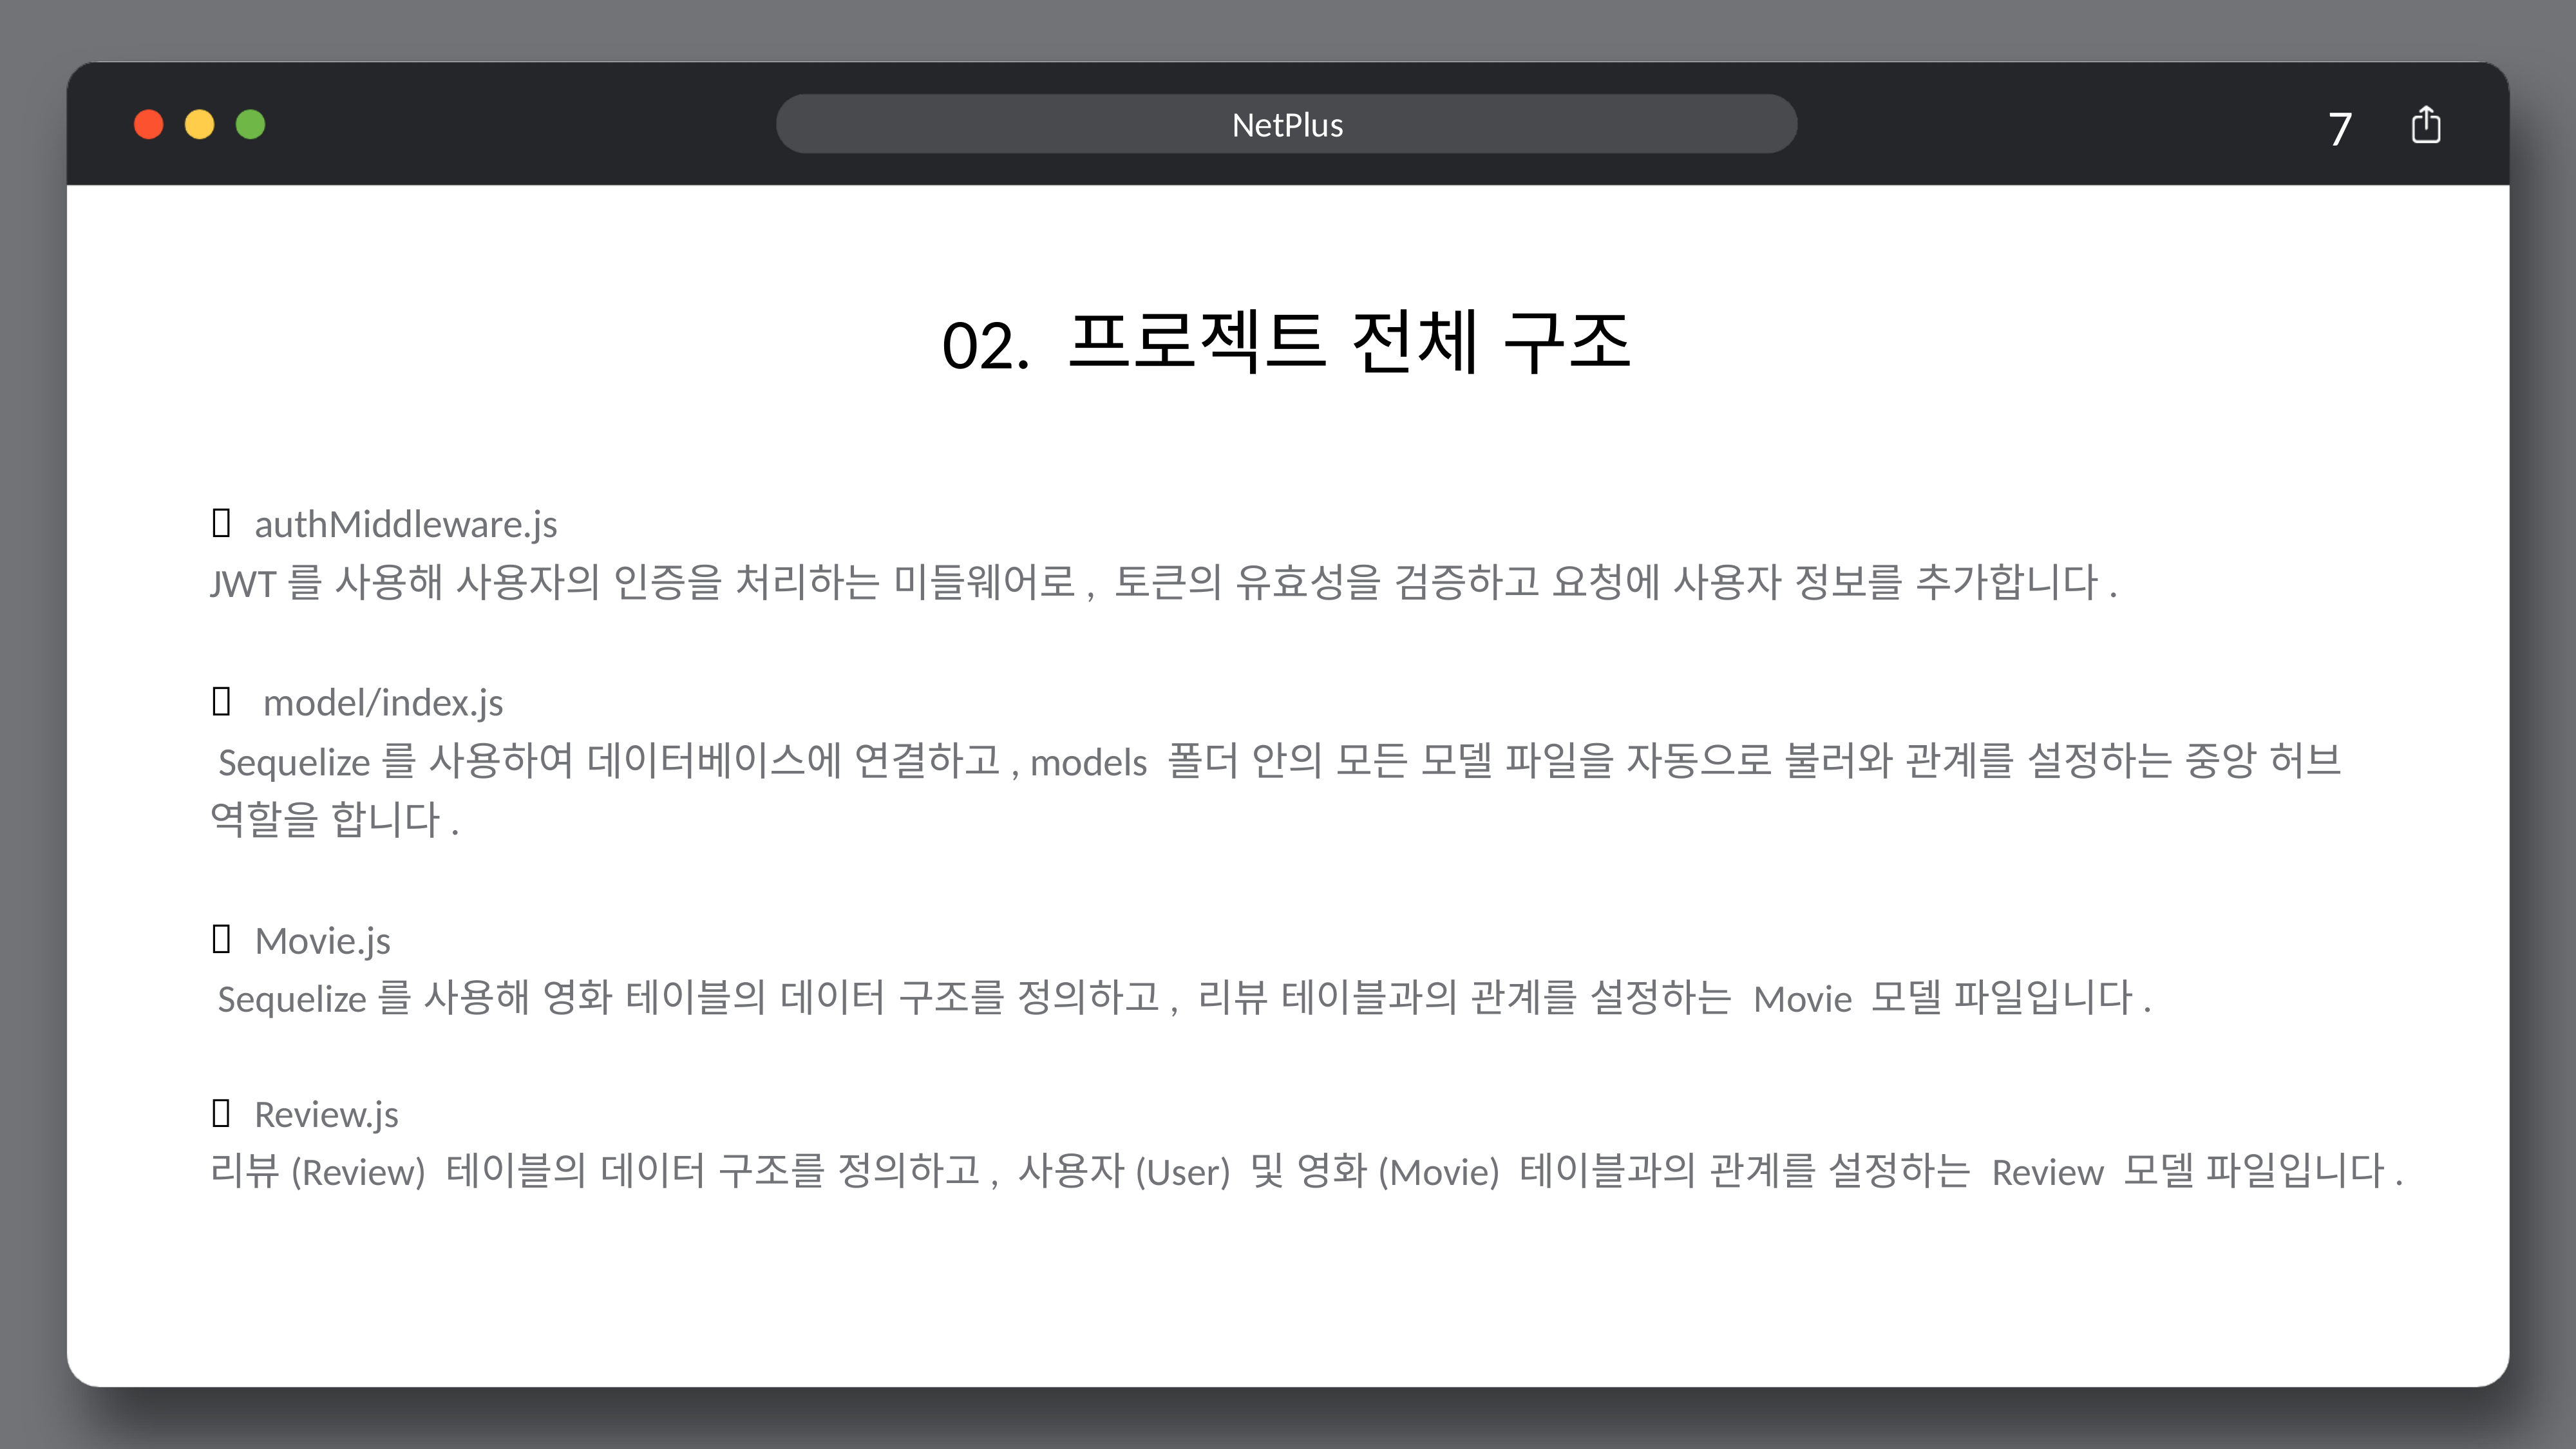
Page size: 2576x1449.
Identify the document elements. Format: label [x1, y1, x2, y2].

picture [65, 60, 2512, 1389]
